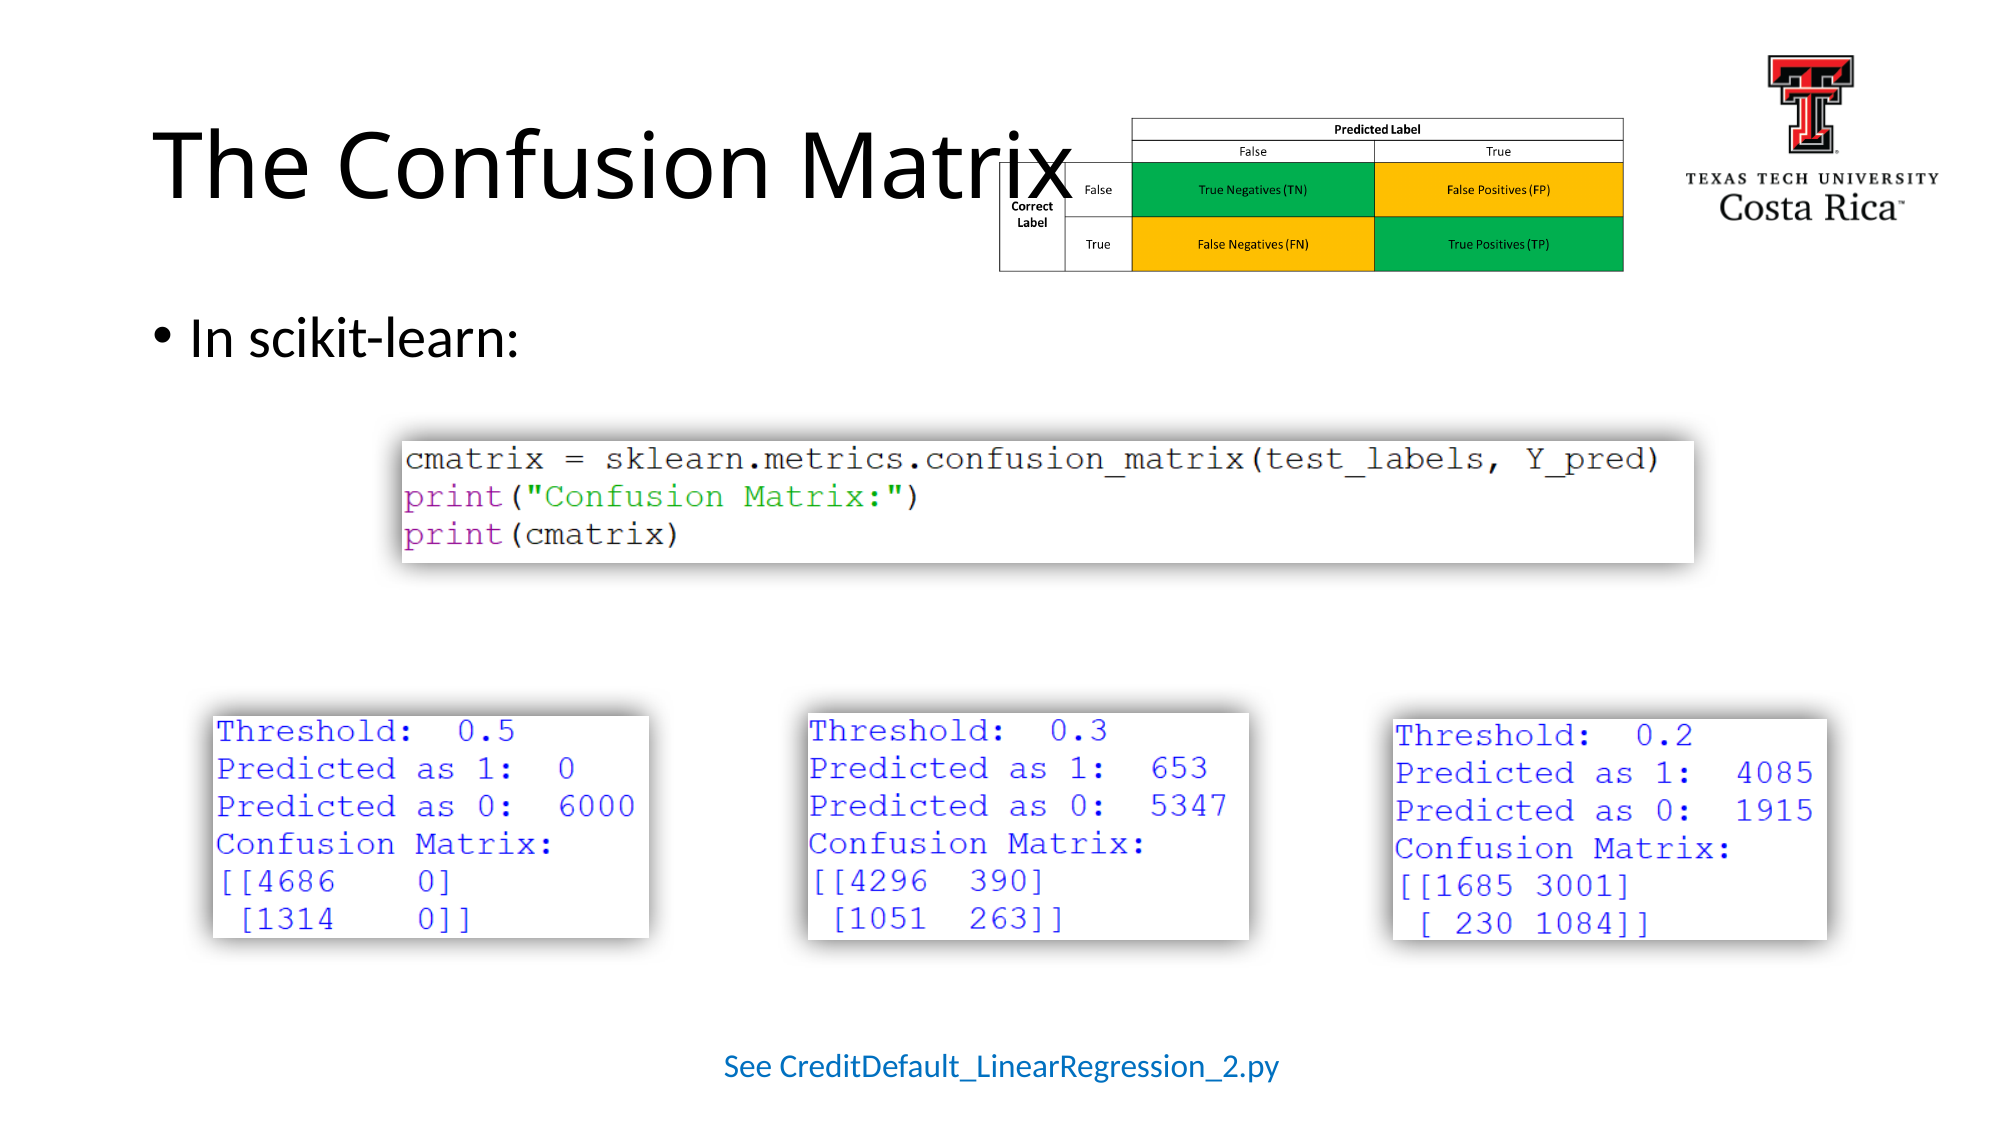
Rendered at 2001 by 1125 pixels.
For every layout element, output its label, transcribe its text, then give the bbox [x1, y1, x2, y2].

picture [808, 713, 1249, 940]
picture [999, 116, 1624, 272]
picture [1393, 719, 1827, 940]
picture [1664, 30, 1964, 251]
picture [402, 441, 1694, 563]
picture [213, 716, 649, 938]
text_box See CreditDefault_LinearRegression_2.py [709, 1037, 1387, 1092]
title The Confusion Matrix [137, 59, 1863, 278]
list In scikit-learn: [137, 299, 1863, 1014]
